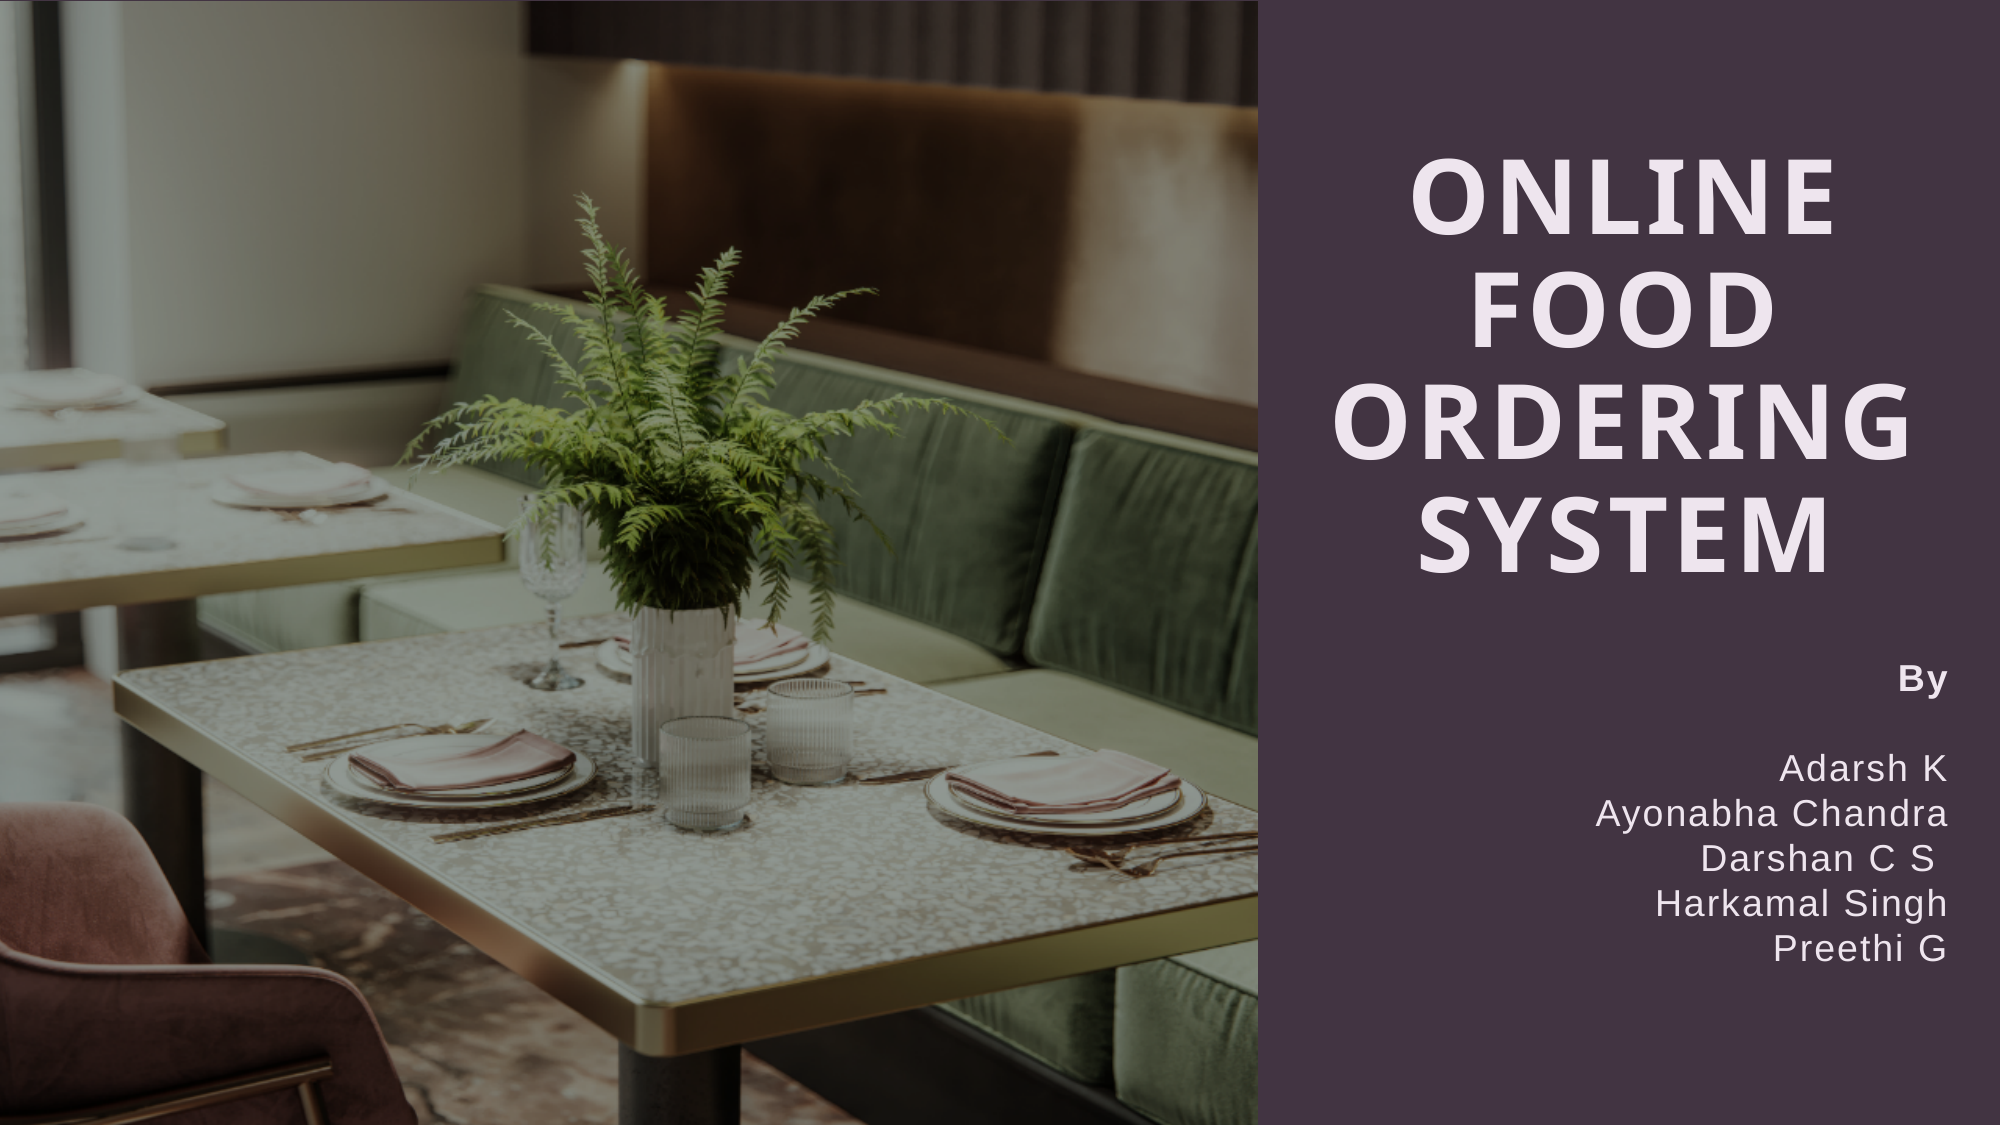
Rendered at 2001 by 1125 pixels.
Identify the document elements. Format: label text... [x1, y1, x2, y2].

picture [0, 1, 1258, 1125]
title ONLINE FOOD ORDERING SYSTEM [1301, 104, 1949, 603]
subtitle By Adarsh K Ayonabha Chandra Darshan C S Harkamal Singh Preethi G [1423, 646, 1963, 1064]
